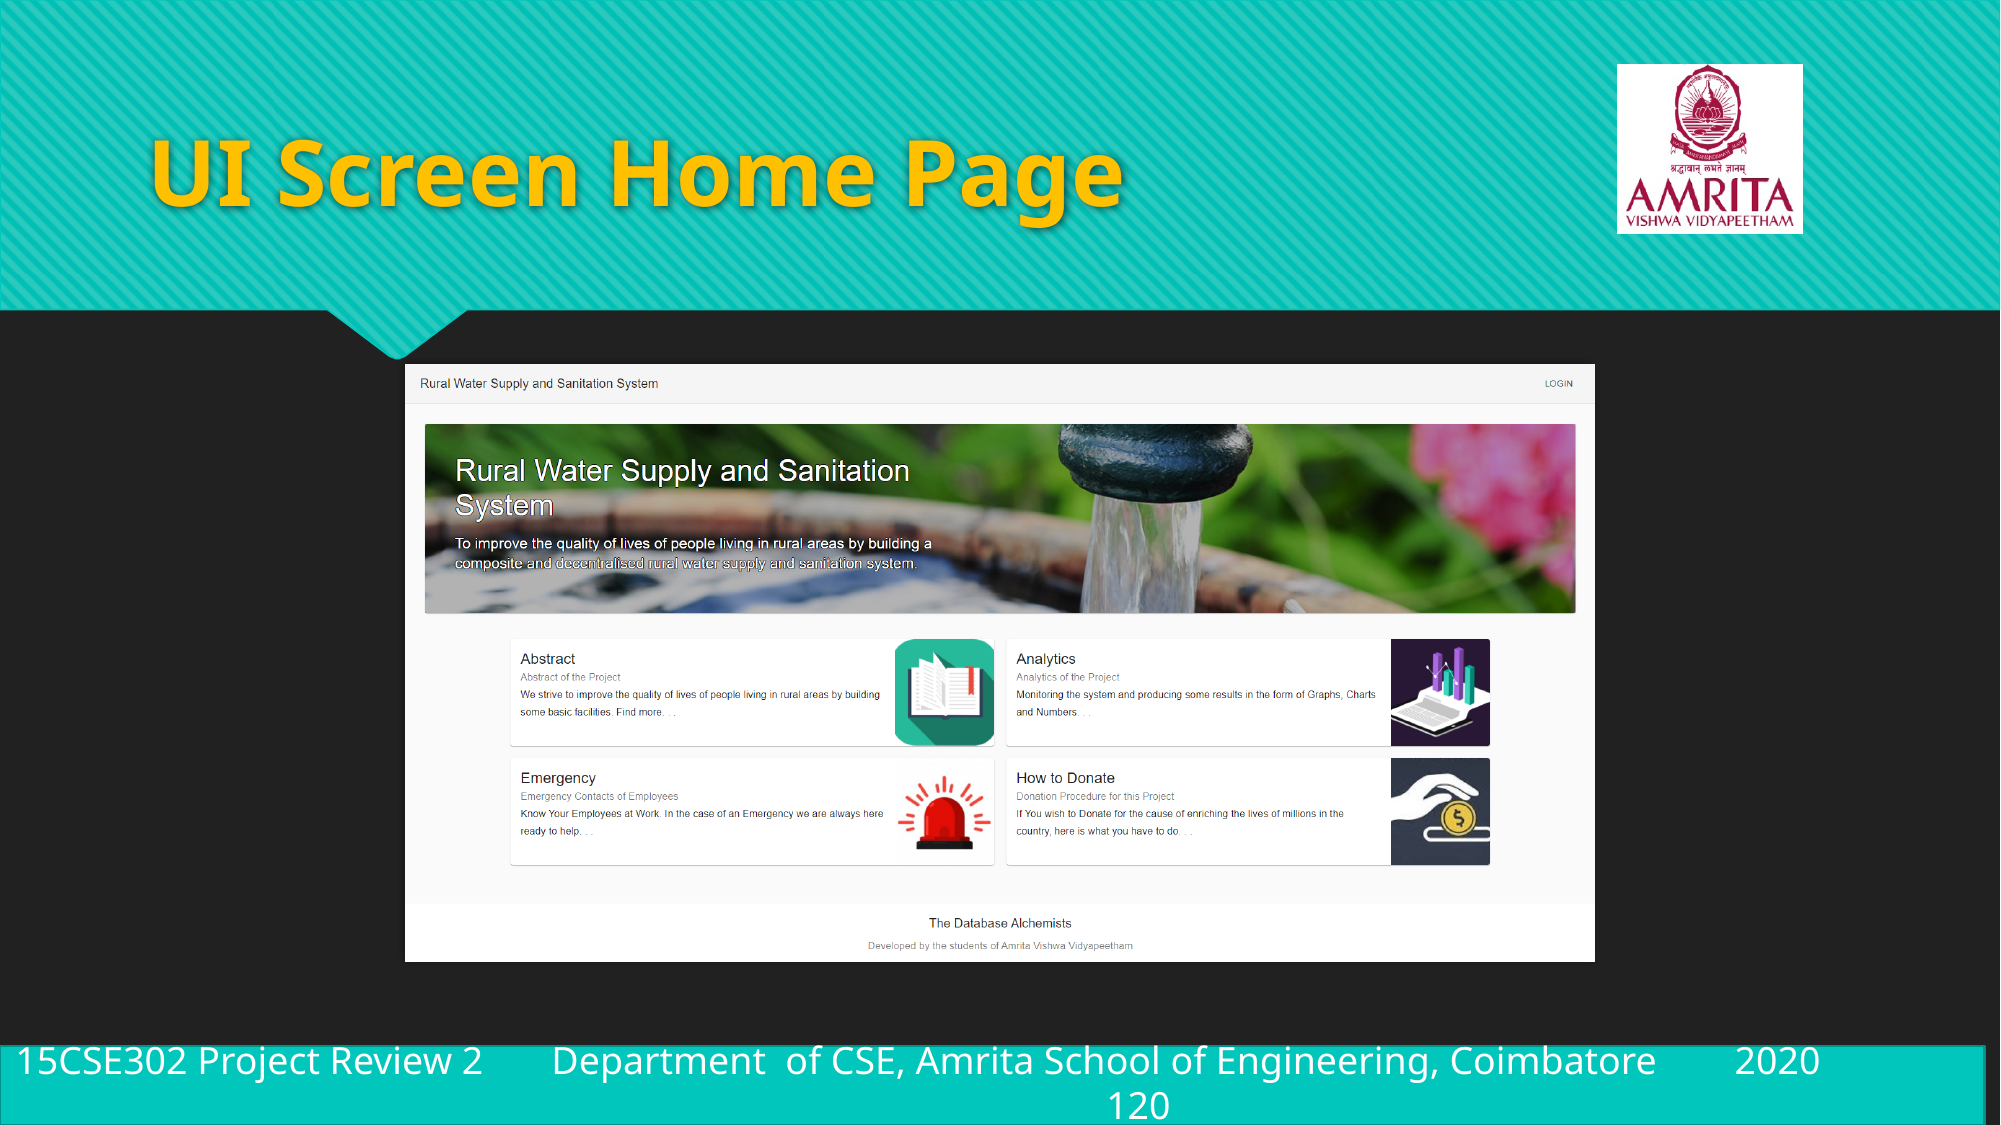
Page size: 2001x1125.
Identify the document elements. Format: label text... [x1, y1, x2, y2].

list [405, 364, 1595, 962]
picture [1617, 64, 1803, 73]
title UI Screen Home Page [132, 73, 1868, 233]
